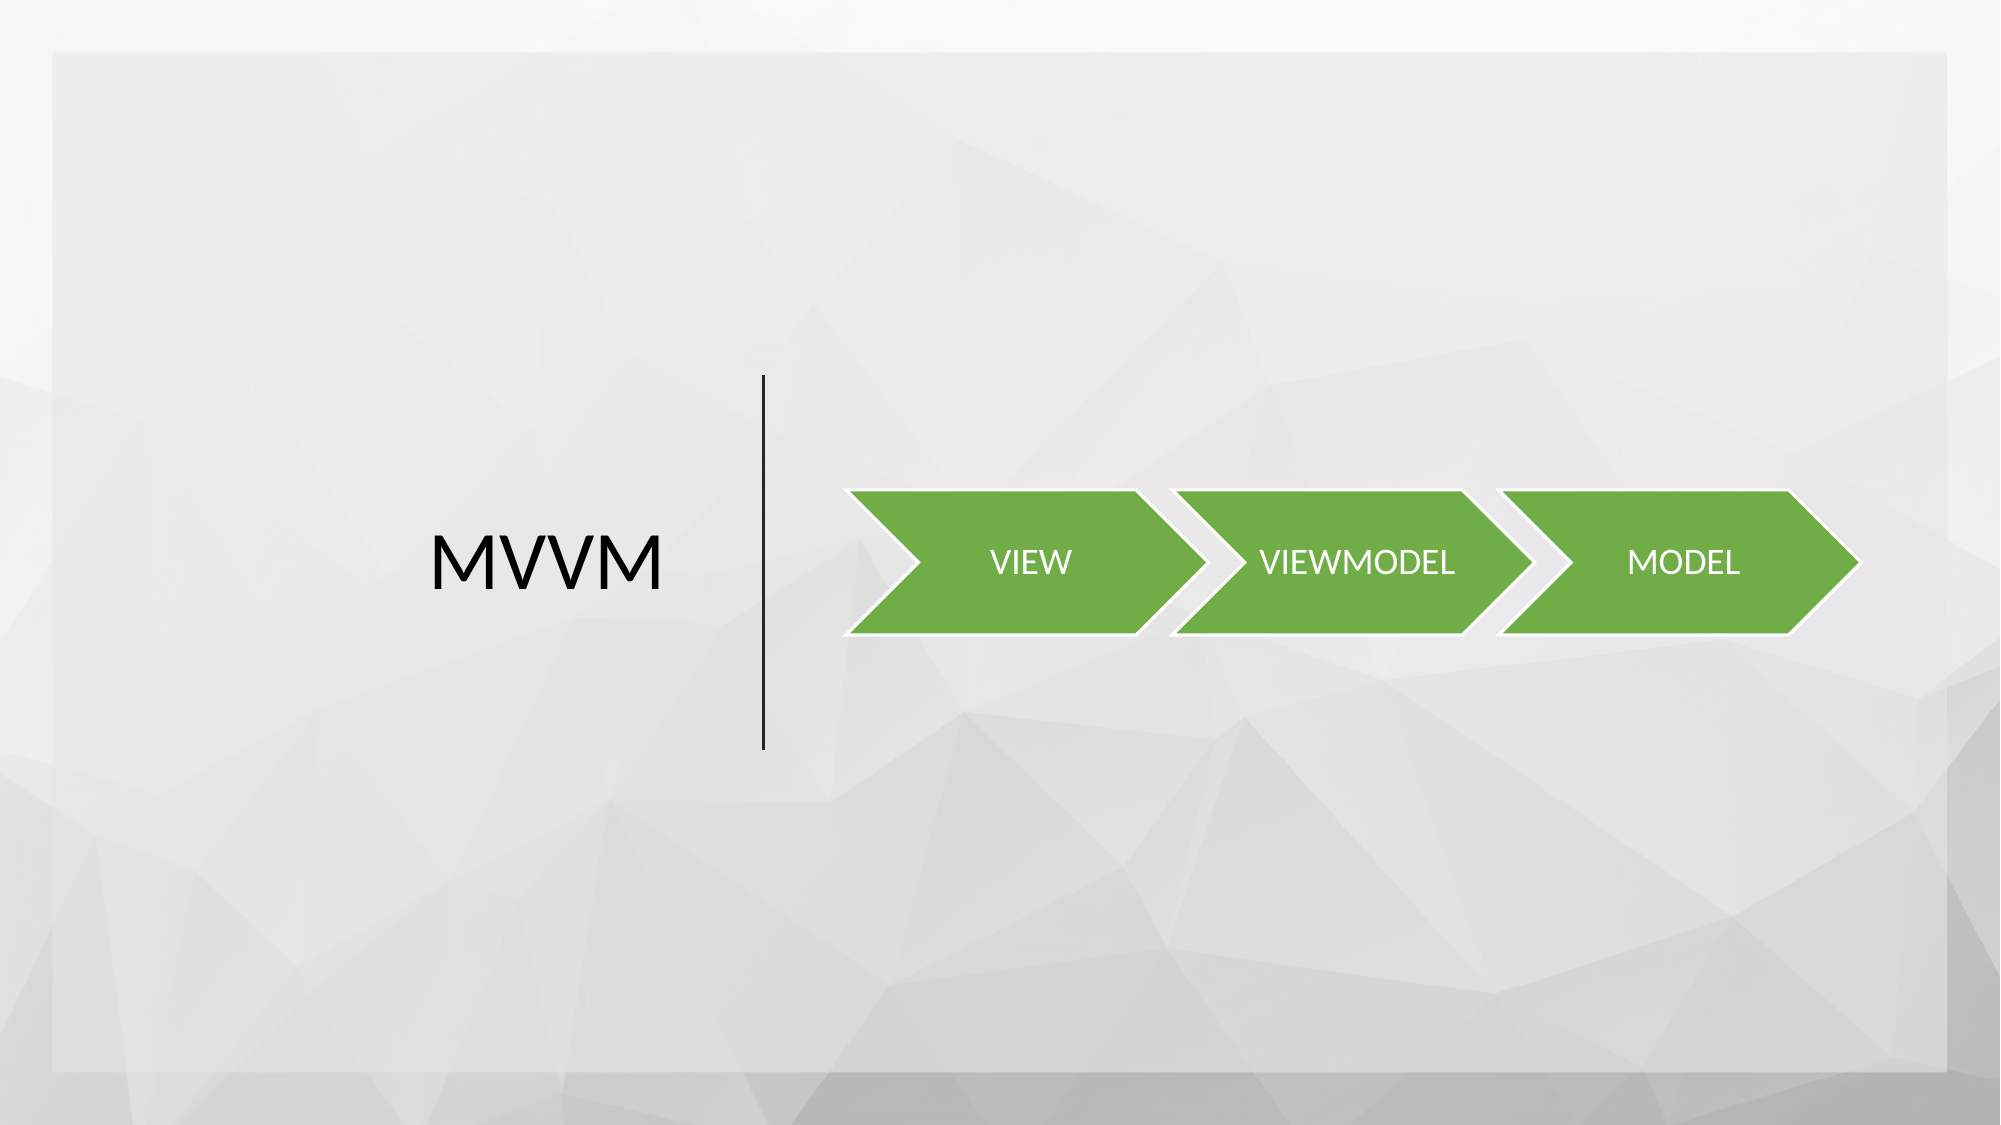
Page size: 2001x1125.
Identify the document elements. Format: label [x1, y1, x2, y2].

text_box [845, 489, 1862, 636]
picture [0, 0, 2000, 1125]
